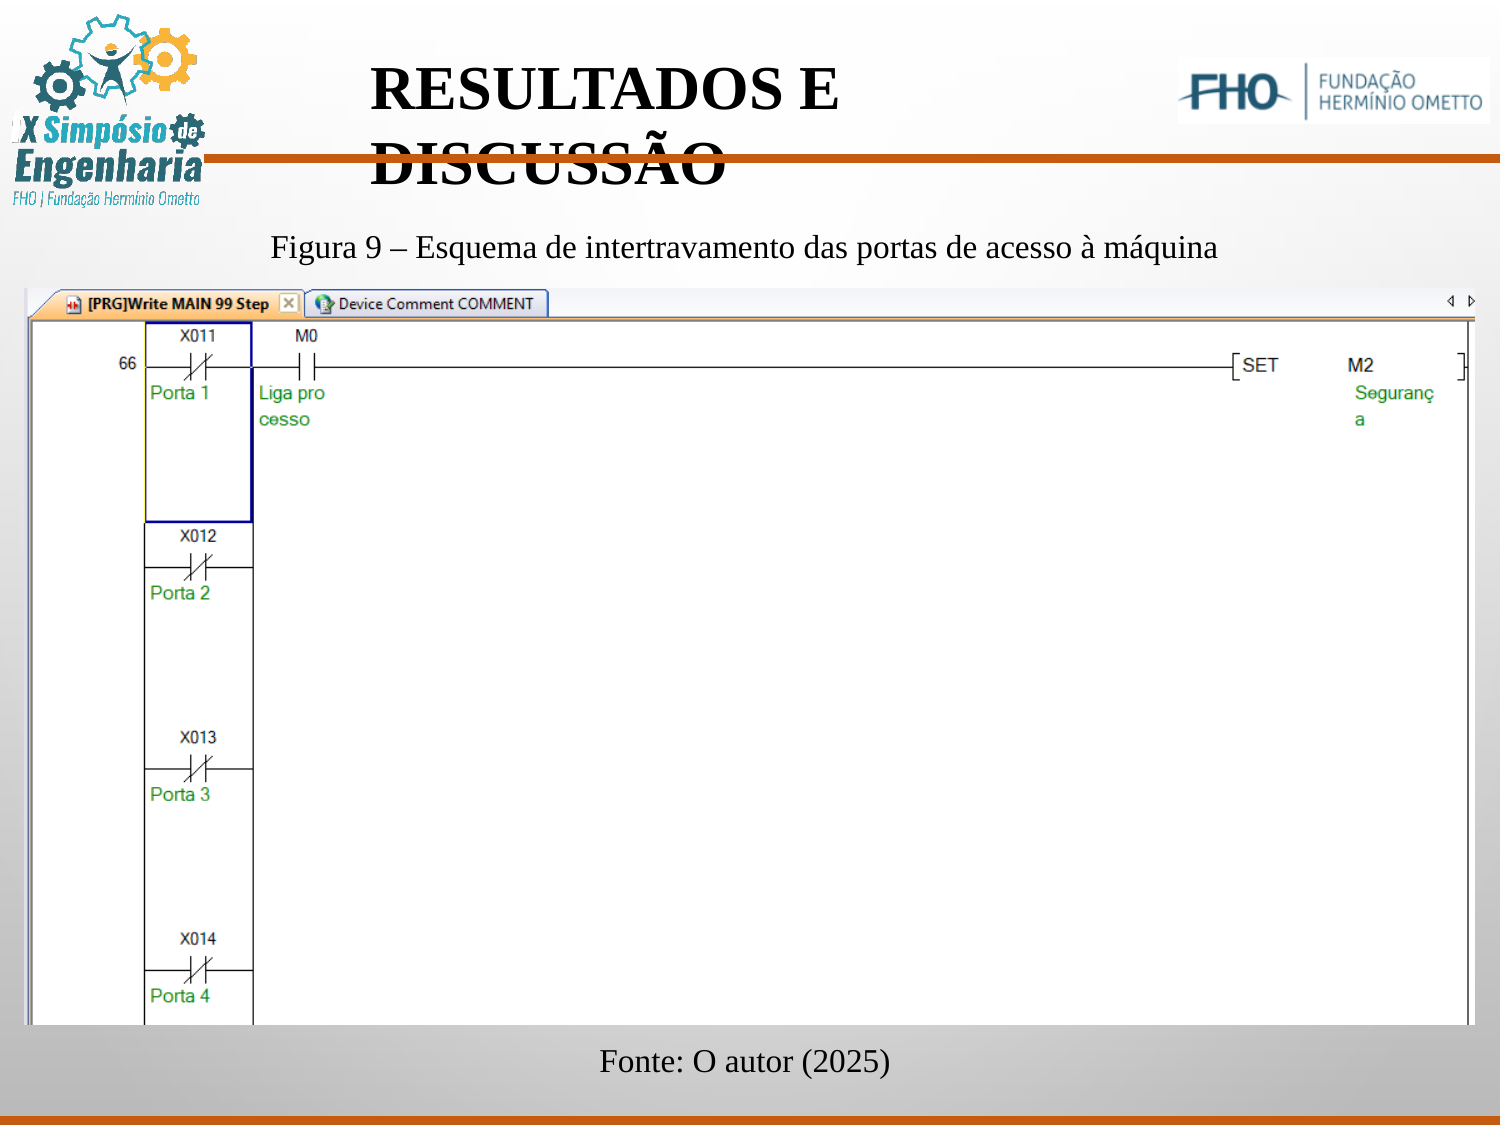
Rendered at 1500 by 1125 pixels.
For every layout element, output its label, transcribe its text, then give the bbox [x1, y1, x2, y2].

text_box [0, 1117, 1500, 1125]
picture [0, 0, 1500, 1117]
text_box [211, 154, 1500, 162]
text_box Fonte: O autor (2025) [535, 1034, 963, 1095]
text_box Figura 9 – Esquema de intertravamento das portas de acesso à máquina [101, 210, 1397, 280]
text_box Resultados e Discussão [355, 39, 1144, 131]
